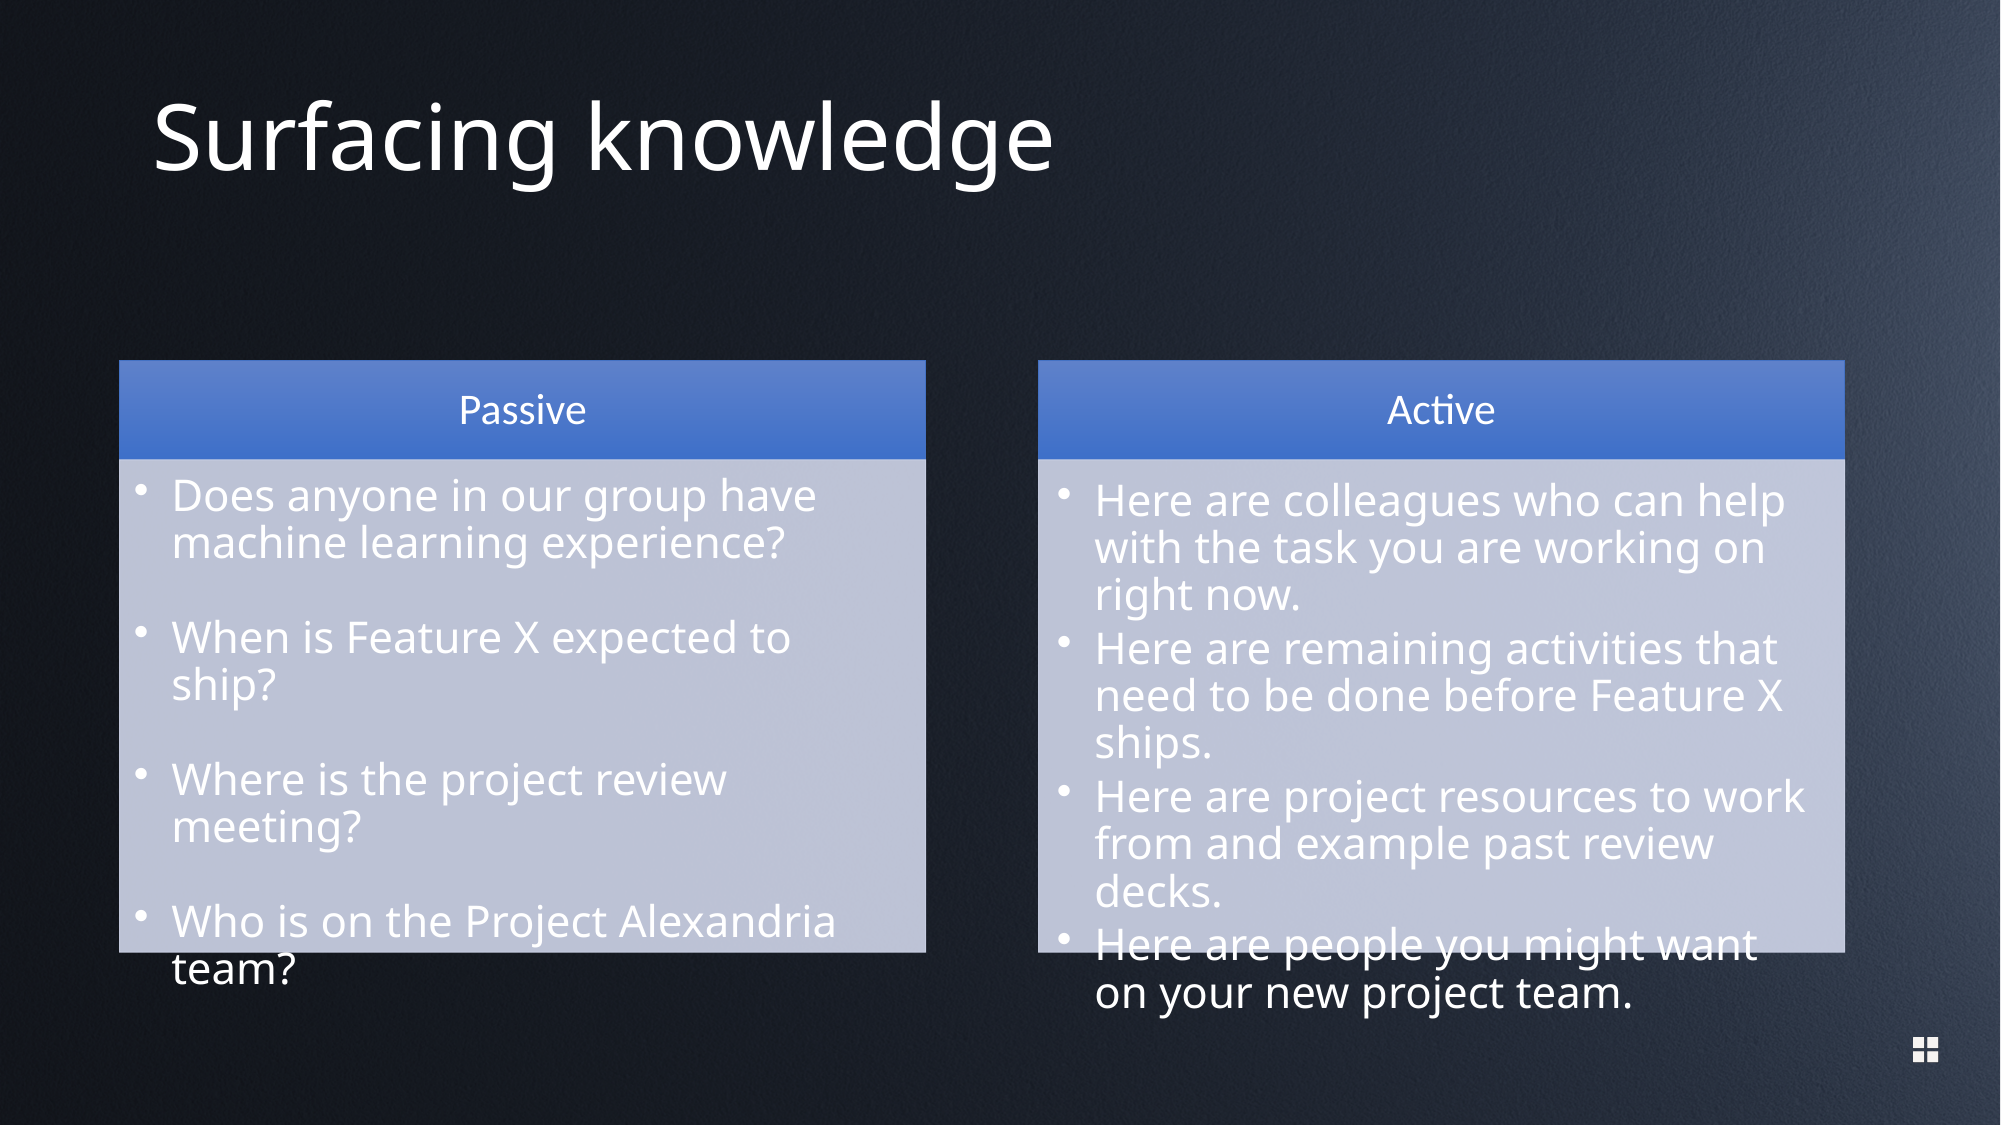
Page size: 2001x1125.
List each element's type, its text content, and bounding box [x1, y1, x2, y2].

picture [0, 0, 2001, 1125]
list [119, 299, 1845, 1014]
title Surfacing knowledge [137, 32, 1863, 250]
